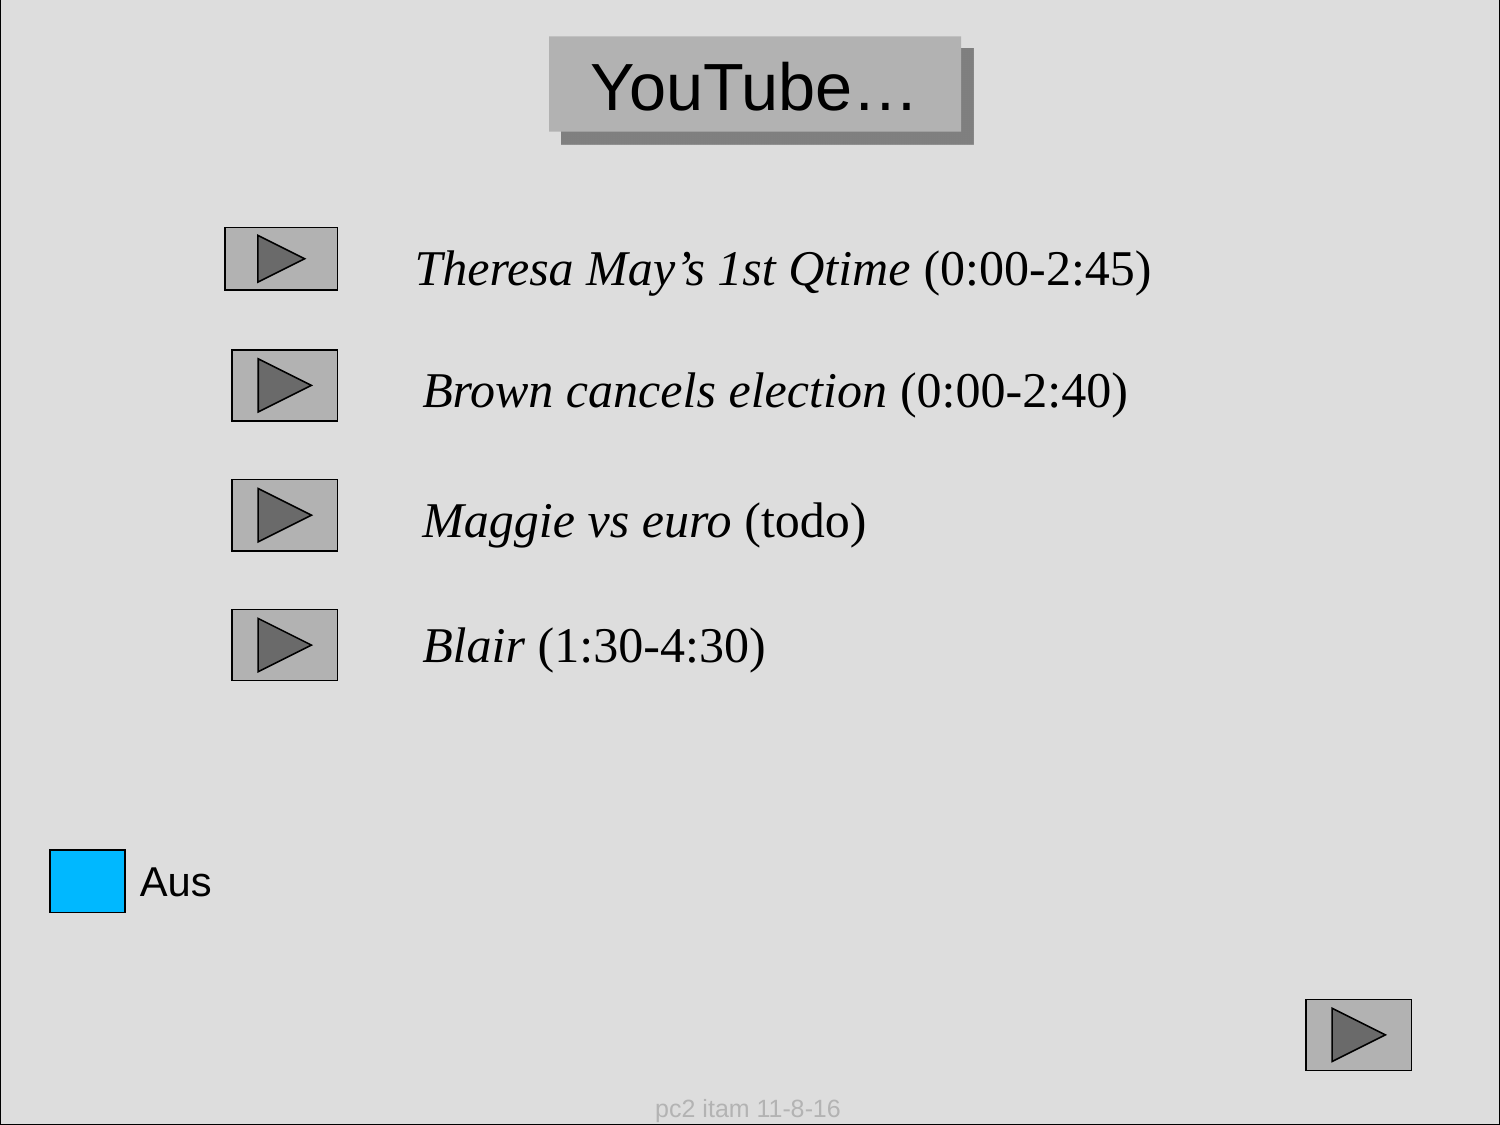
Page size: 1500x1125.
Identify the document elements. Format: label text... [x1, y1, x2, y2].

text_box [224, 227, 338, 291]
text_box Blair (1:30-4:30) [407, 604, 1277, 680]
text_box [49, 849, 125, 913]
text_box Aus [125, 847, 250, 913]
text_box [232, 479, 338, 551]
text_box [232, 609, 338, 681]
text_box [1306, 999, 1412, 1071]
text_box YouTube… [549, 36, 962, 132]
text_box Brown cancels election (0:00-2:40) [407, 349, 1277, 425]
text_box Theresa May’s 1st Qtime (0:00-2:45) [399, 227, 1270, 303]
text_box Maggie vs euro (todo) [407, 479, 1277, 555]
text_box [232, 350, 338, 421]
